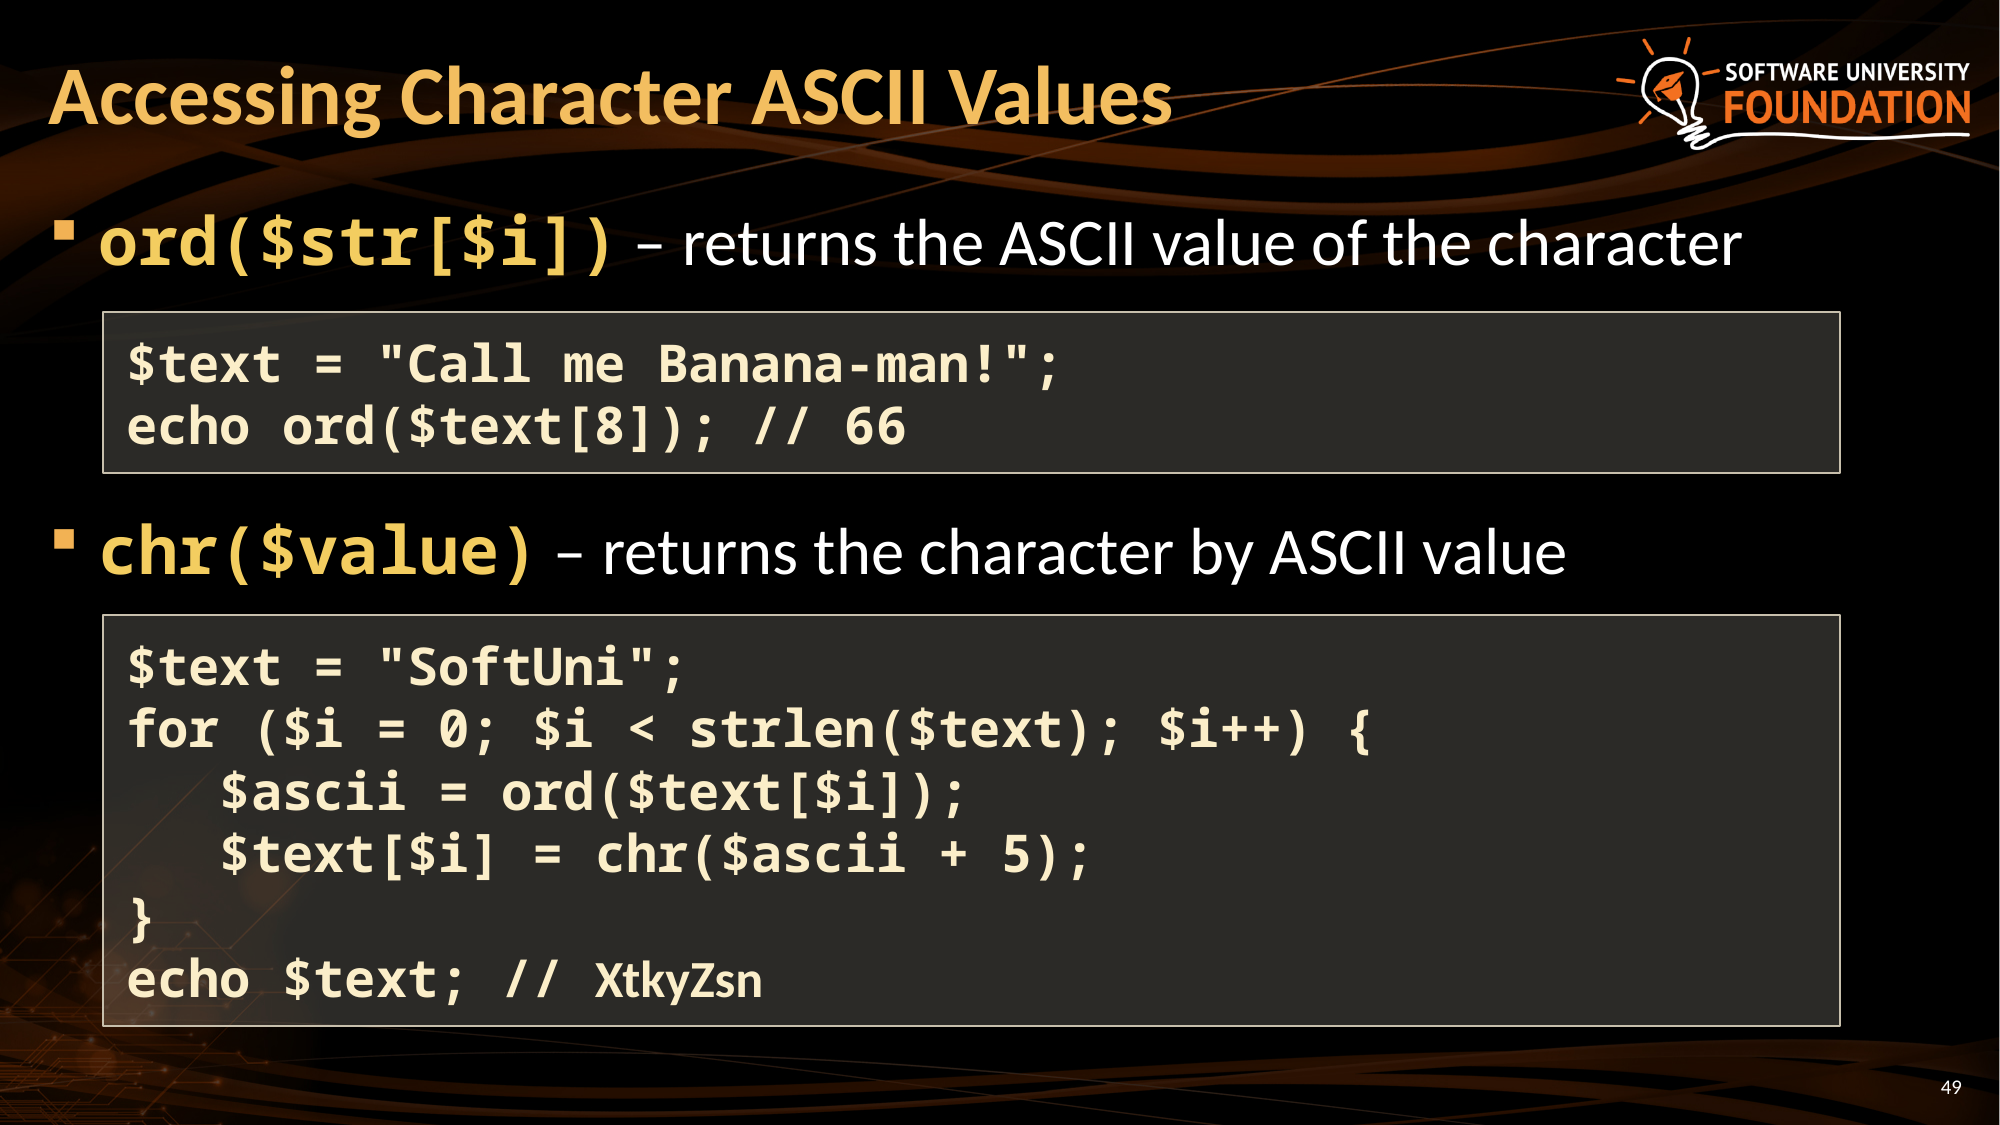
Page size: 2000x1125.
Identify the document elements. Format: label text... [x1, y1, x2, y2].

title Accessing Character ASCII Values [30, 6, 1602, 189]
picture [0, 0, 2000, 1125]
text_box $text = "SoftUni"; for ($i = 0; $i < strlen($text); $i++) { $ascii = ord($text[$i]); $text[$i] = chr($ascii + 5); } echo $text; // XtkyZsn [102, 615, 1841, 1026]
list ord($str[$i]) – returns the ASCII value of the character chr($value) – returns the character by ASCII value [31, 188, 1968, 1103]
text_box $text = "Call me Banana-man!"; echo ord($text[8]); // 66 [102, 312, 1841, 473]
